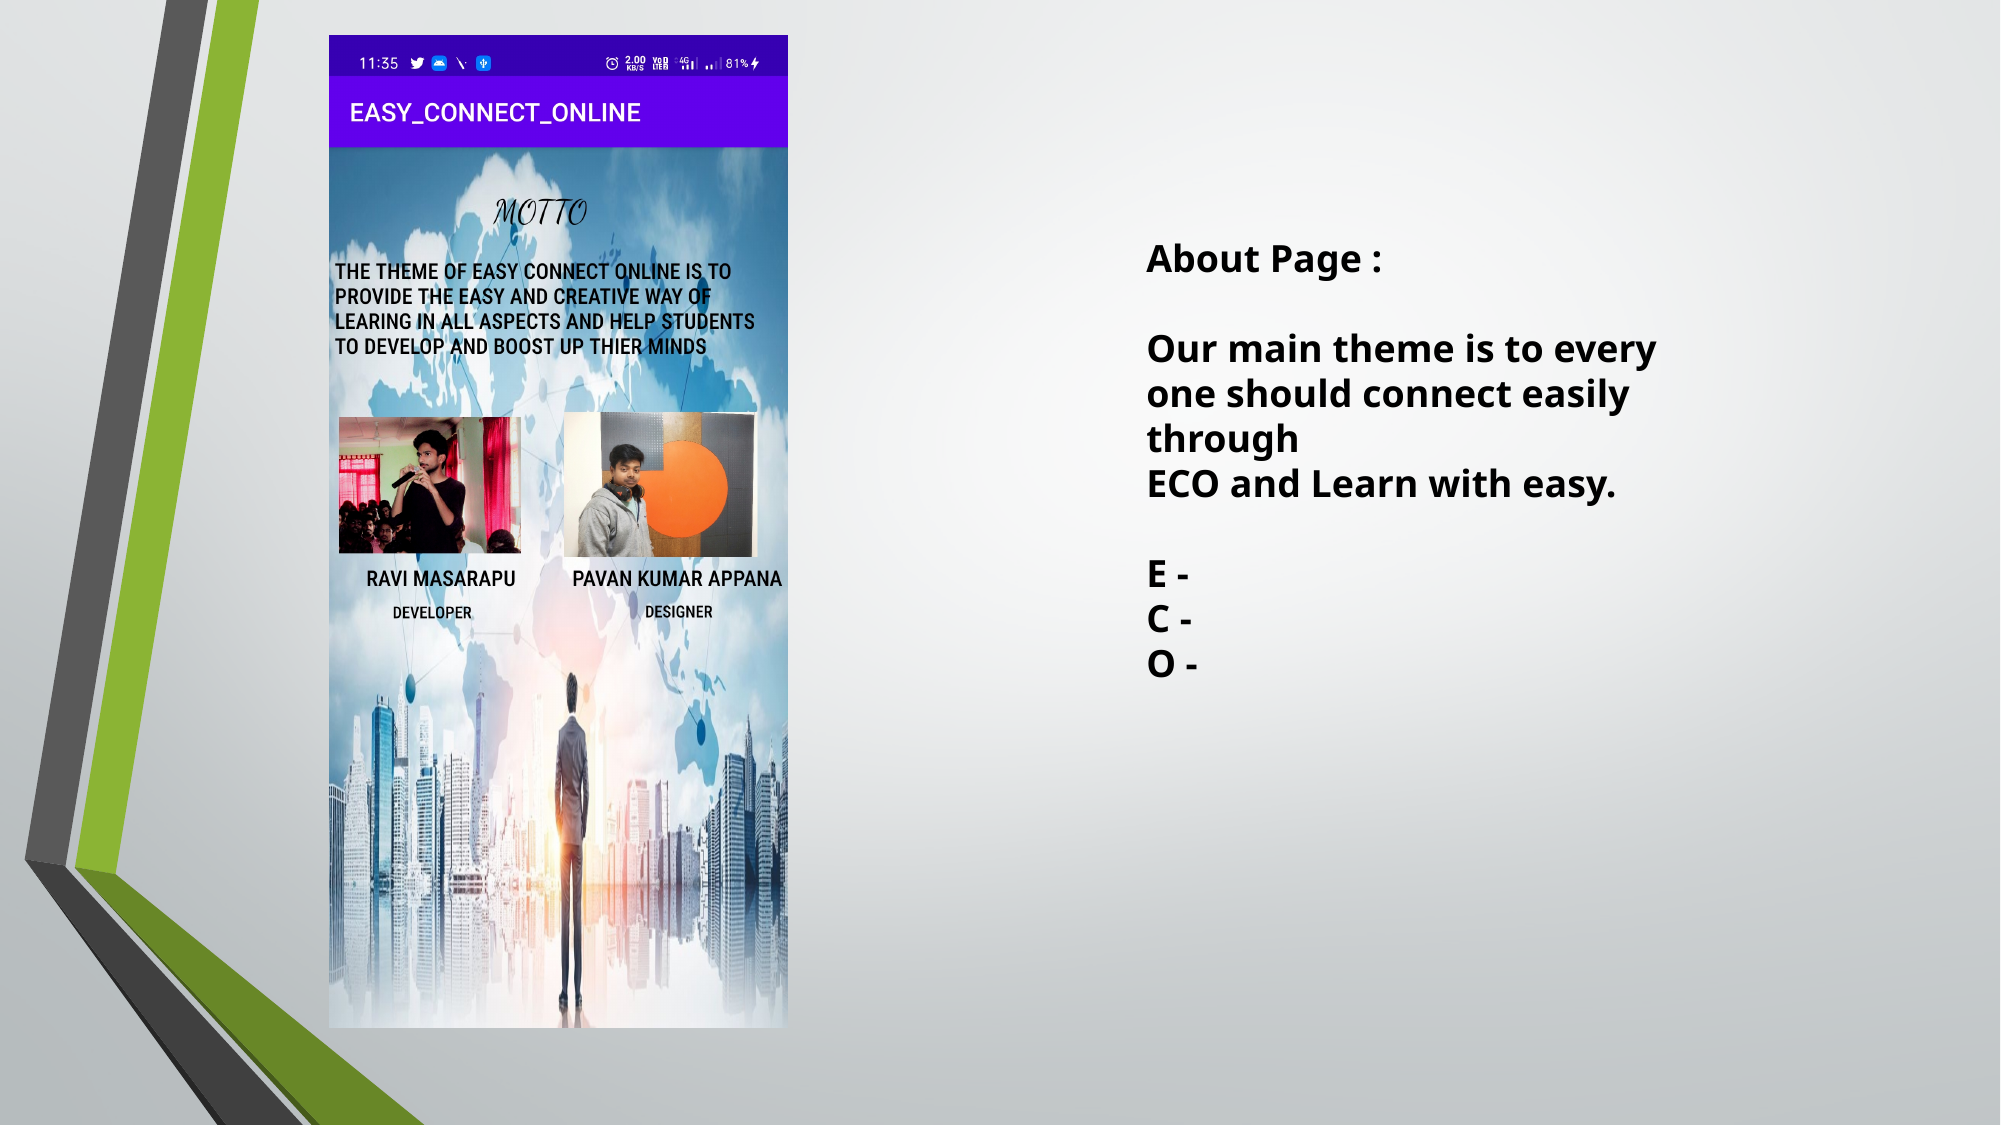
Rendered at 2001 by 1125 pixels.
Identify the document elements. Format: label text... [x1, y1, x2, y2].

picture [329, 35, 788, 1028]
text_box About Page : Our main theme is to every one should connect easily through ECO and Learn with easy. E - C - O - [1131, 227, 1720, 692]
